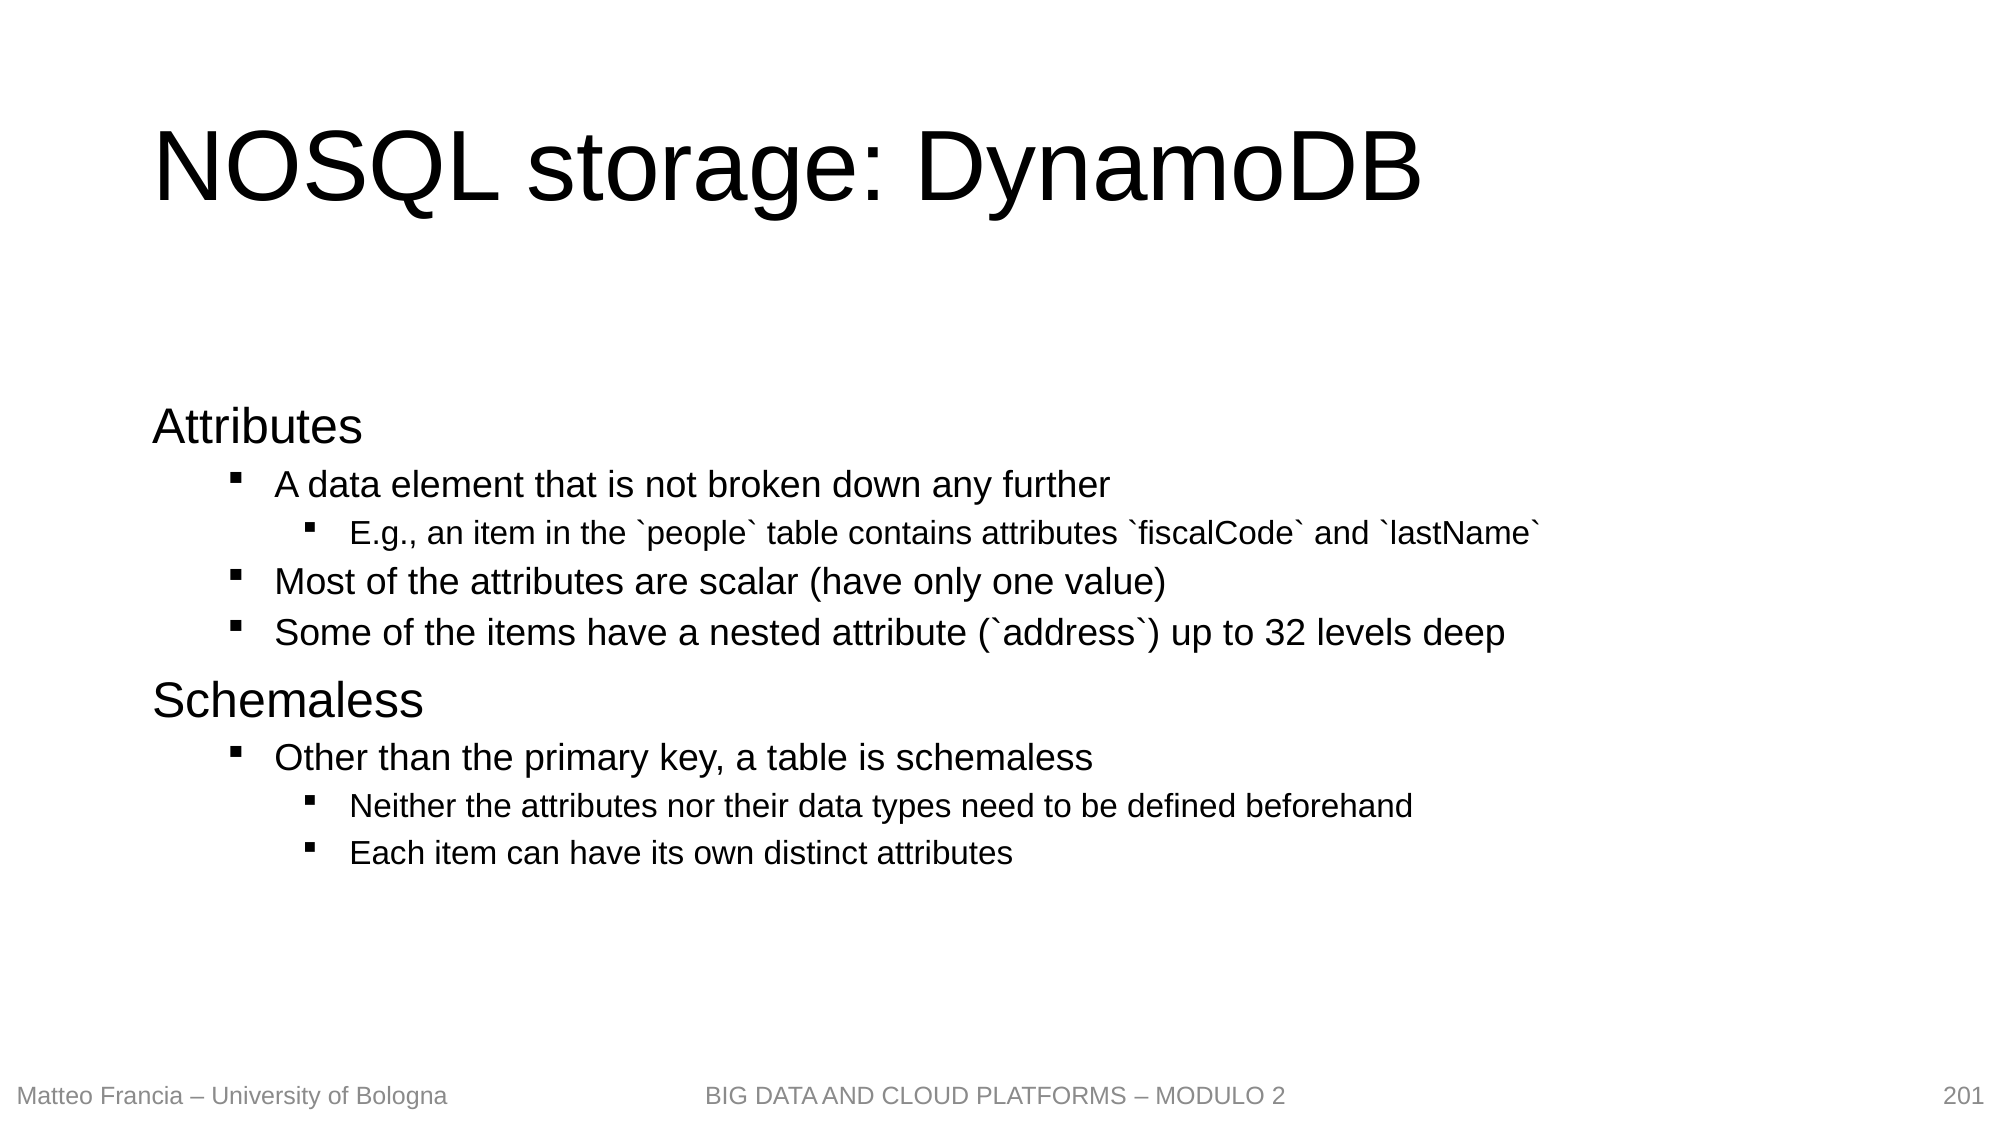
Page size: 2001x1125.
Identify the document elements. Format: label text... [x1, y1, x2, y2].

slide_number 201 [1550, 1065, 2000, 1125]
title NOSQL storage: DynamoDB [137, 59, 1863, 278]
footer Matteo Francia – University of Bologna [0, 1065, 466, 1125]
list Attributes A data element that is not broken down any further E.g., an item in the `people` table contains attributes `fiscalCode` and `lastName` Most of the attributes are scalar (have only one value) Some of the items have a nested attribute (`address`) up to 32 levels deep Schemaless Other than the primary key, a table is schemaless Neither the attributes nor their data types need to be defined beforehand Each item can have its own distinct attributes [137, 278, 1863, 993]
